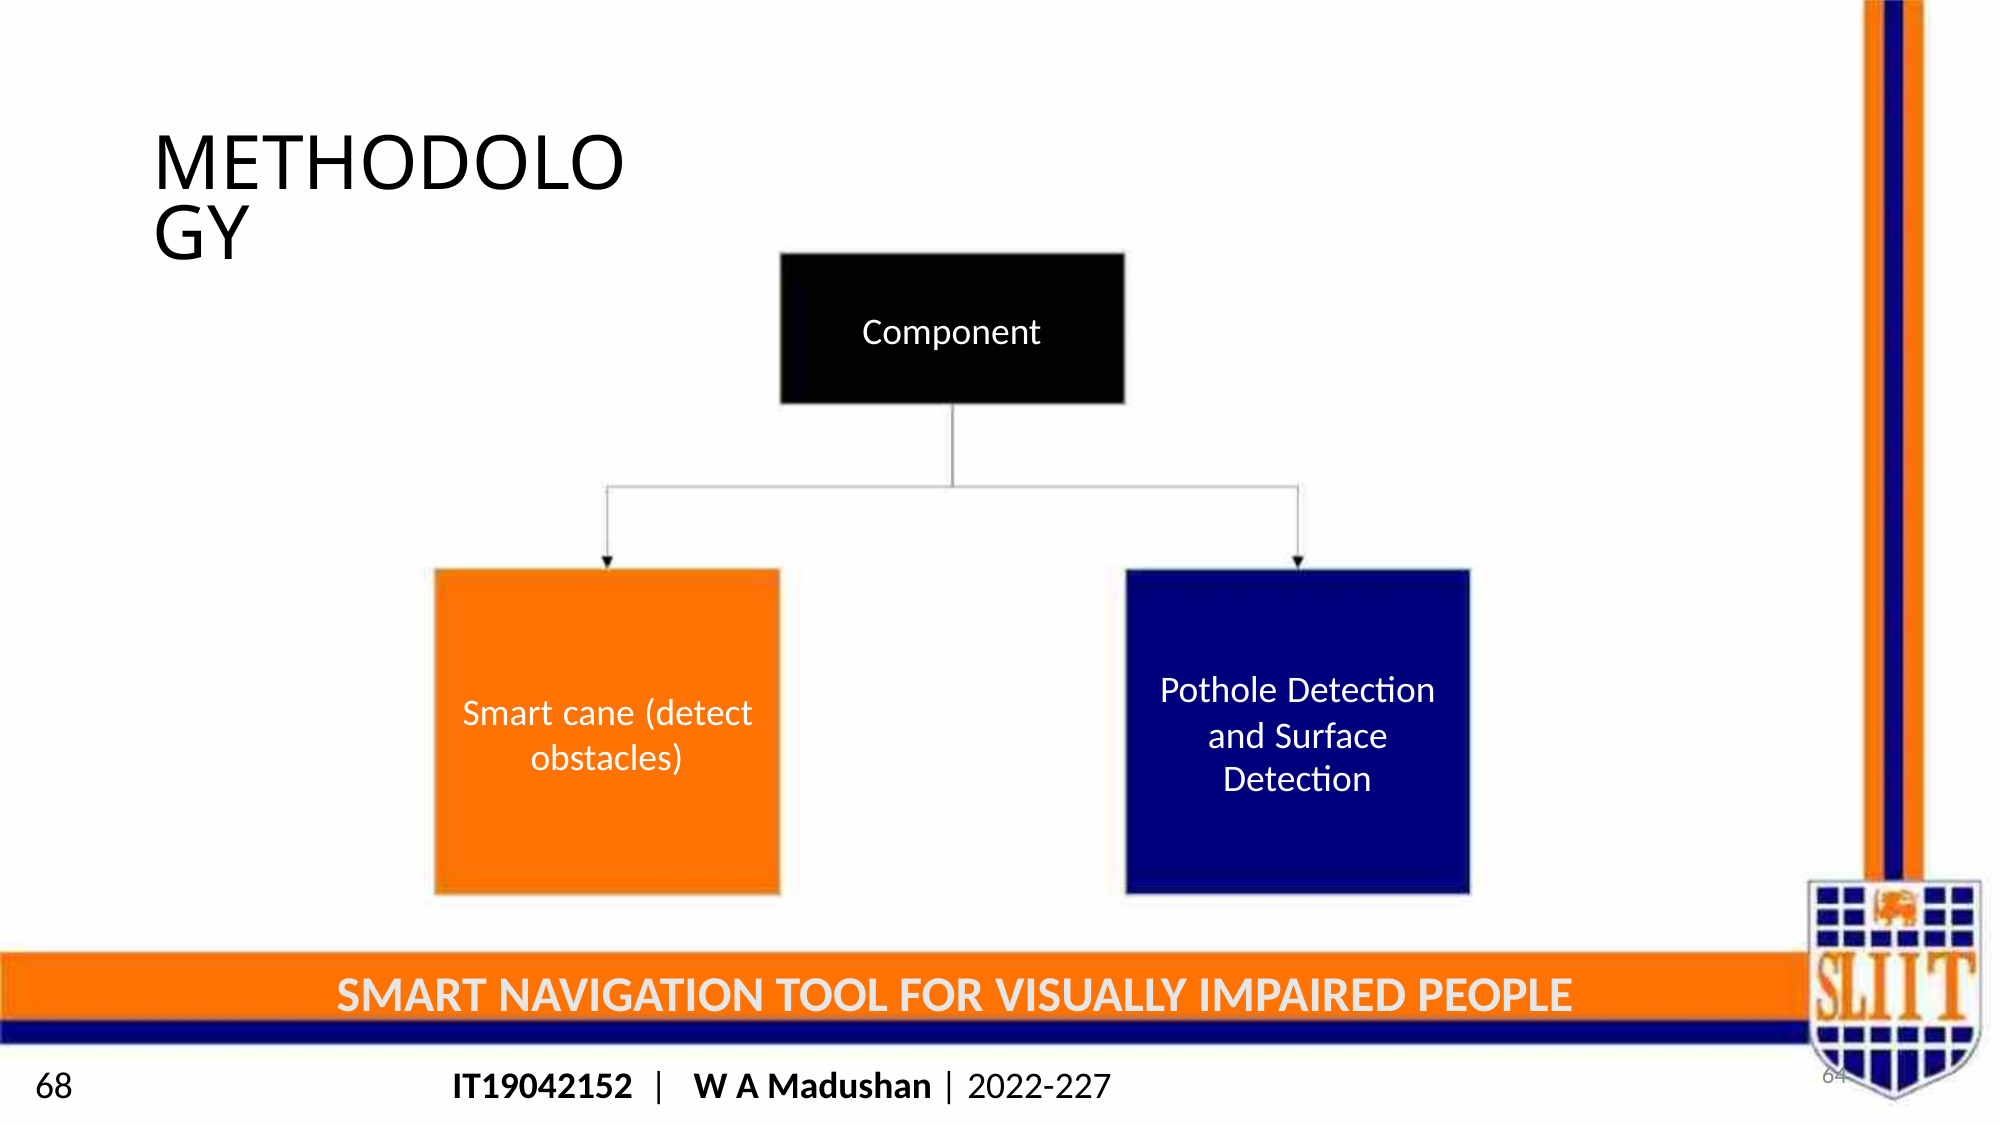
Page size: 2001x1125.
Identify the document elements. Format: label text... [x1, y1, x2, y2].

text_box 68 [35, 1068, 98, 1107]
text_box Component [862, 314, 1068, 353]
text_box METHODOLOGY [152, 135, 667, 275]
text_box Pothole Detection and Surface Detection [1160, 672, 1461, 800]
text_box SMART NAVIGATION TOOL FOR VISUALLY IMPAIRED PEOPLE [336, 971, 1617, 1022]
text_box Smart cane (detect obstacles) [462, 694, 777, 779]
text_box IT19042152 | W A Madushan | 2022-227 [452, 1068, 1136, 1107]
text_box [0, 0, 2000, 1125]
text_box 64 [1821, 1063, 1873, 1089]
